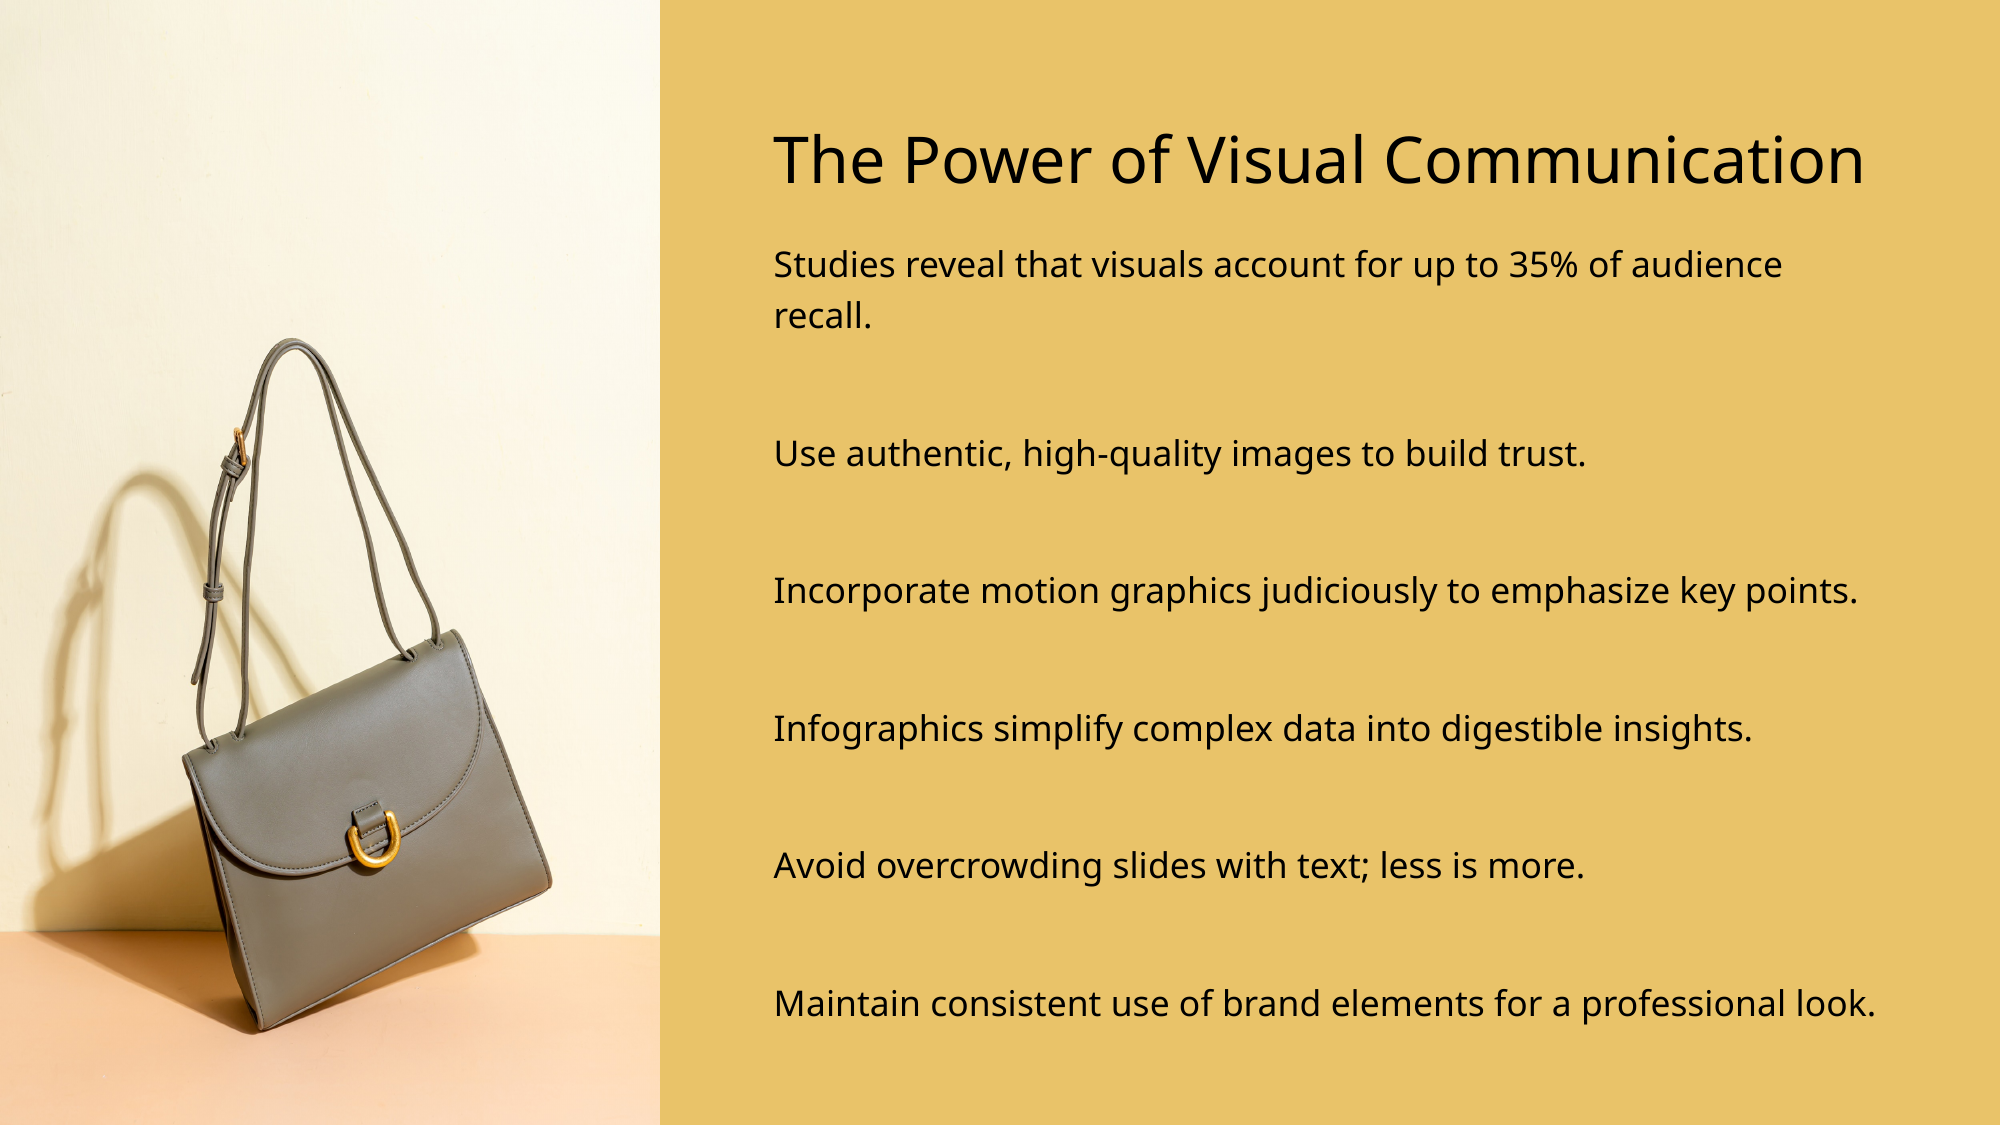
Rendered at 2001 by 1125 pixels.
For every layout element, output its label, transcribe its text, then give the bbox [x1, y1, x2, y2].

picture [0, 0, 660, 1125]
list Studies reveal that visuals account for up to 35% of audience recall. Use authentic, high-quality images to build trust. Incorporate motion graphics judiciously to emphasize key points. Infographics simplify complex data into digestible insights. Avoid overcrowding slides with text; less is more. Maintain consistent use of brand elements for a professional look. [758, 226, 1904, 1044]
title The Power of Visual Communication [758, 52, 1904, 206]
